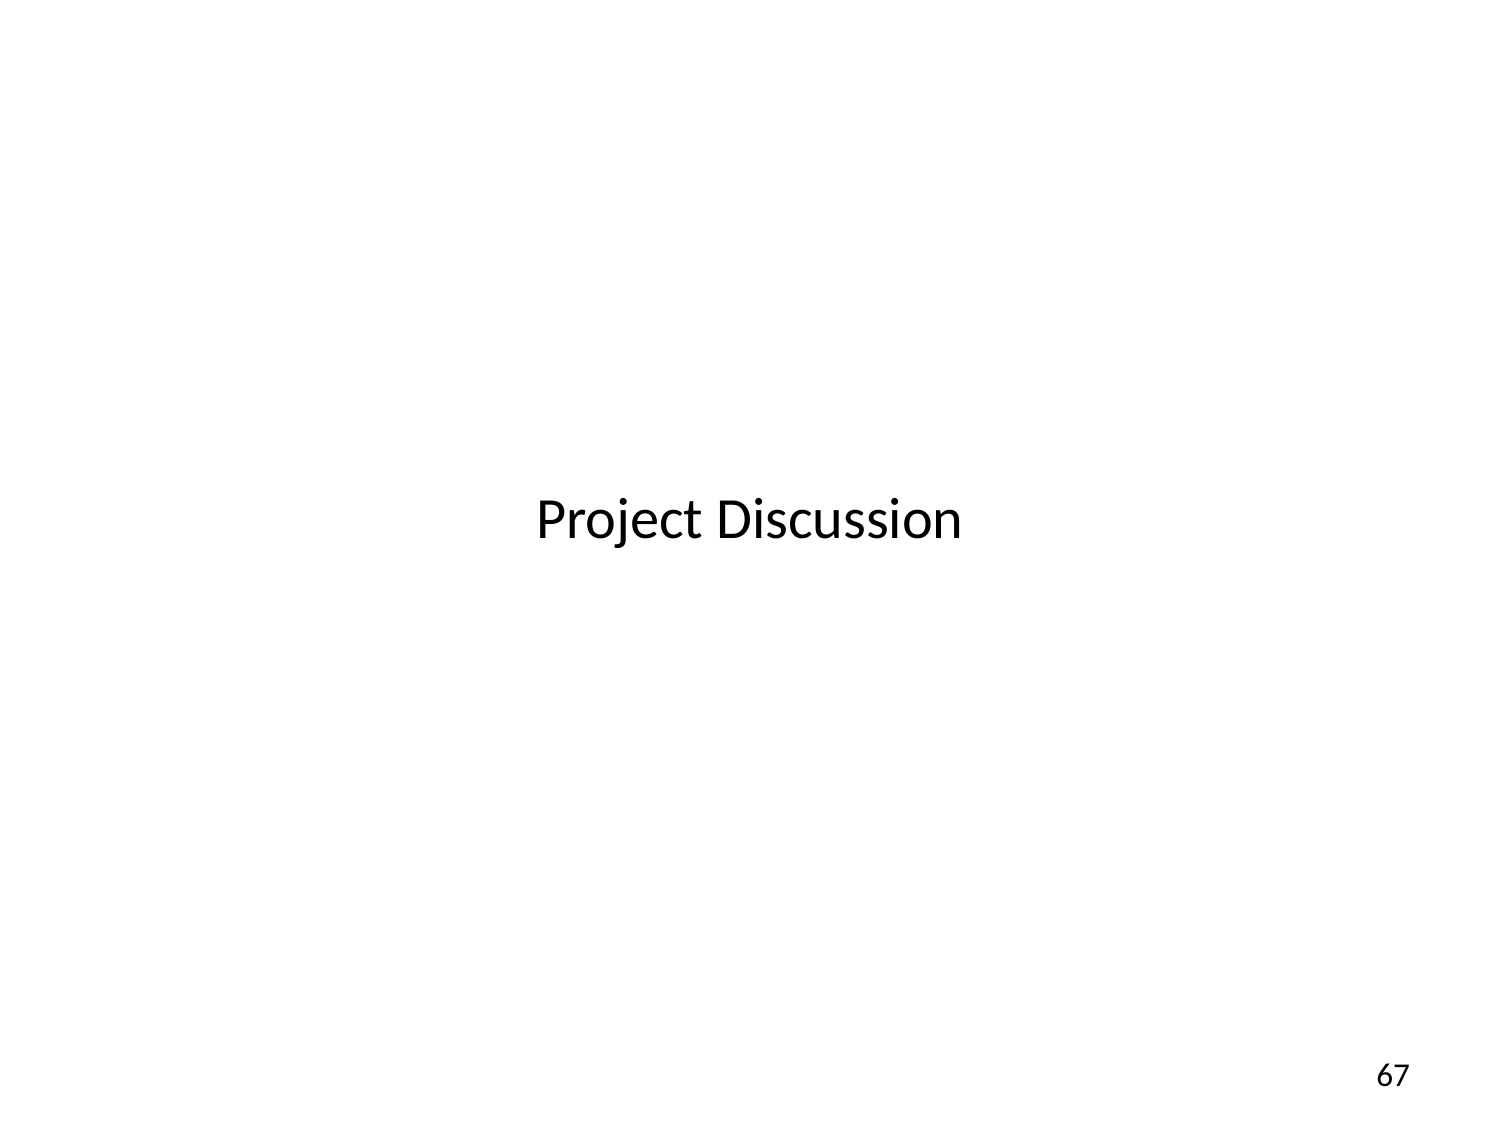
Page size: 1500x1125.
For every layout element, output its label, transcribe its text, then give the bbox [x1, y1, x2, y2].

title Project Discussion [75, 450, 1425, 580]
slide_number 67 [1074, 1042, 1425, 1103]
